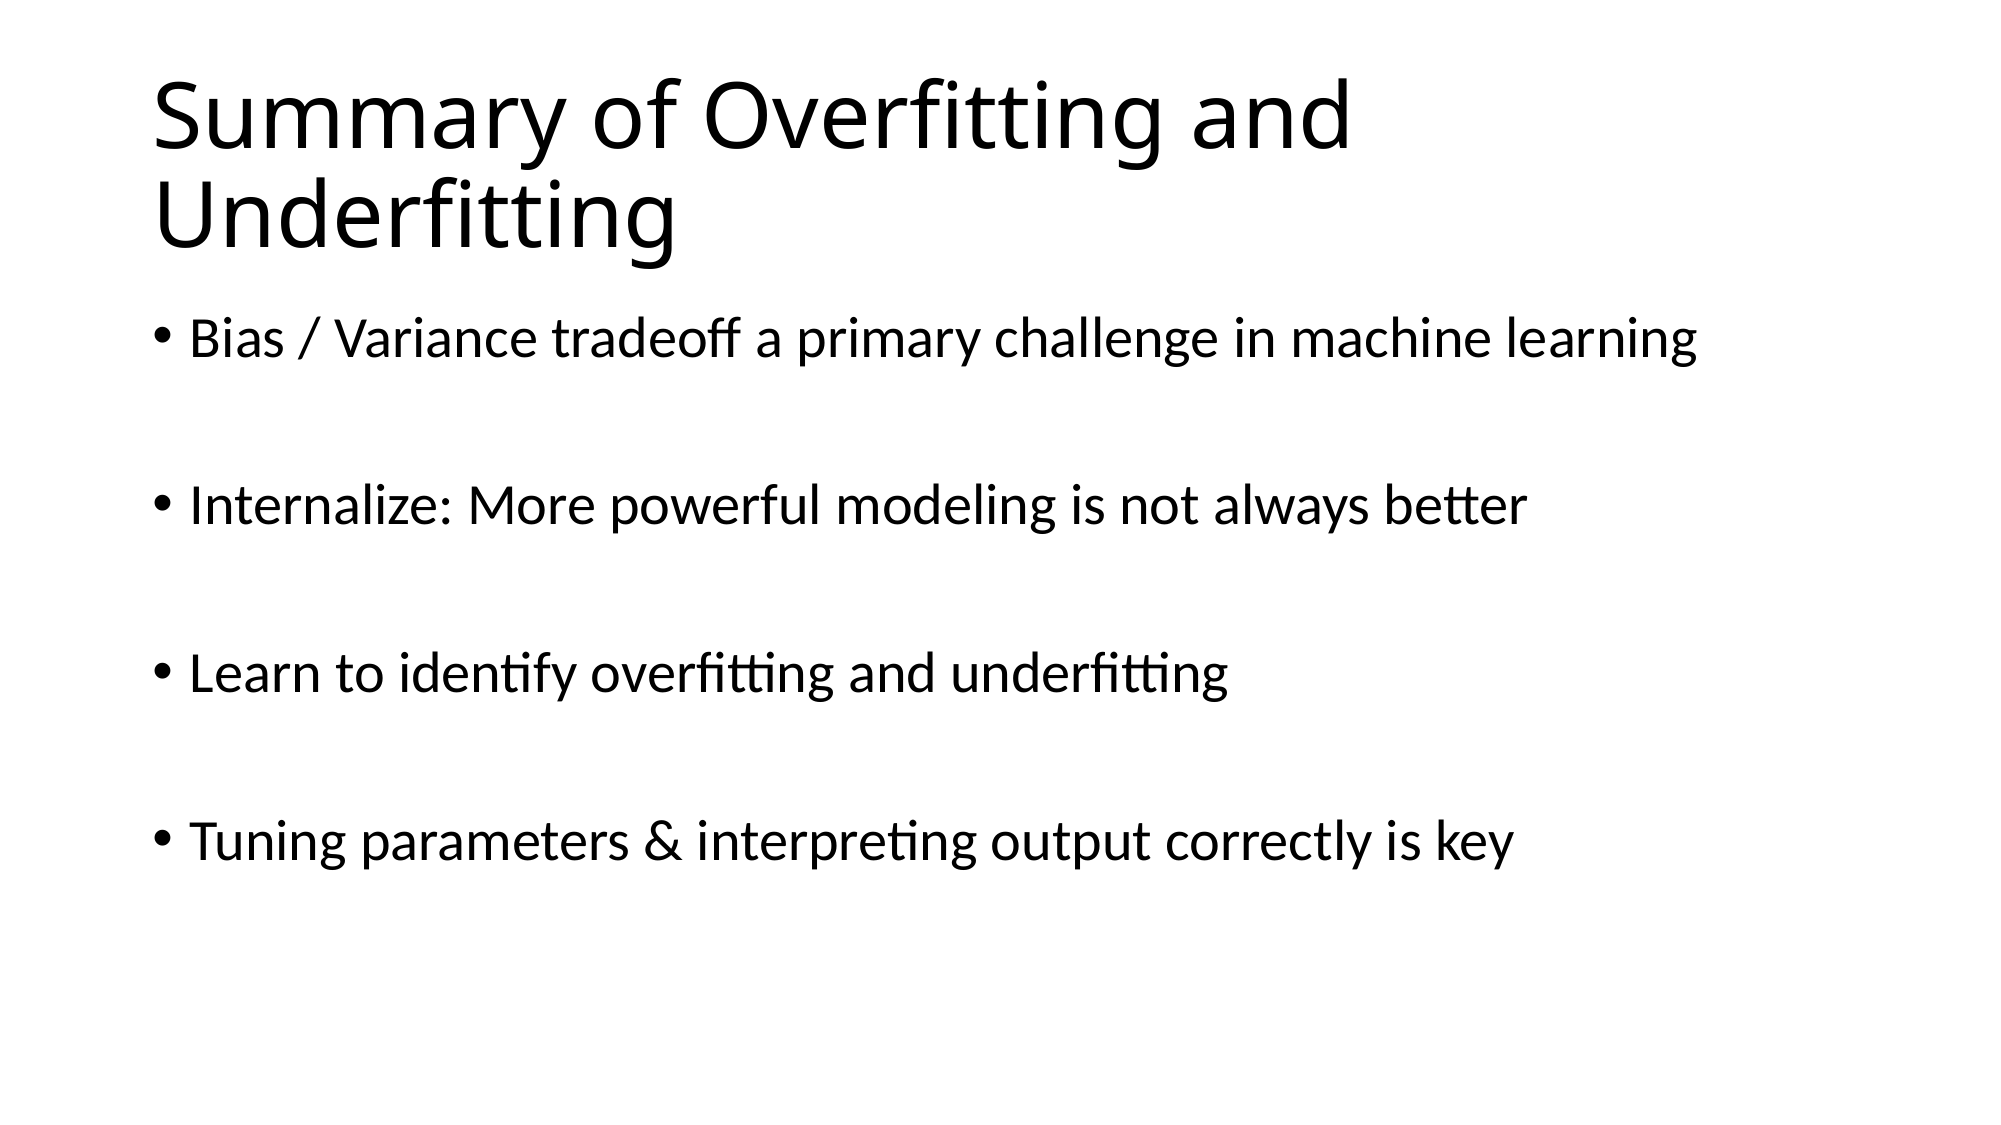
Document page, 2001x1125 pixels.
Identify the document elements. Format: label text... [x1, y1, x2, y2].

title Summary of Overfitting and Underfitting [137, 59, 1863, 278]
list Bias / Variance tradeoff a primary challenge in machine learning Internalize: More powerful modeling is not always better Learn to identify overfitting and underfitting Tuning parameters & interpreting output correctly is key [137, 299, 1863, 1014]
